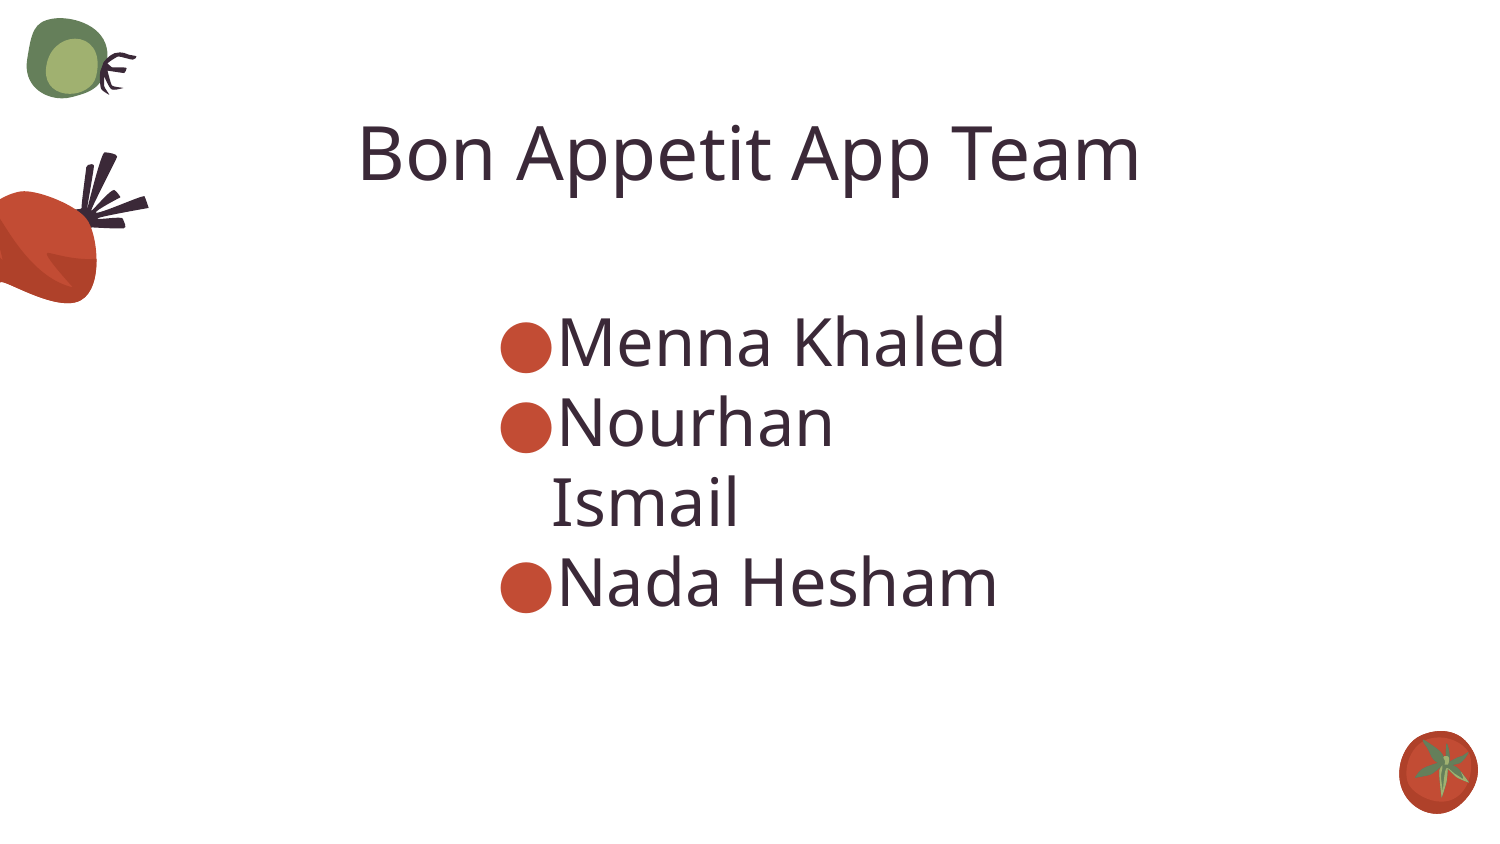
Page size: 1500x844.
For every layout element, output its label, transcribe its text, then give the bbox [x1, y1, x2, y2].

text_box Bon Appetit App Team [118, 90, 1382, 188]
list Menna Khaled Nourhan Ismail Nada Hesham [461, 303, 1039, 616]
